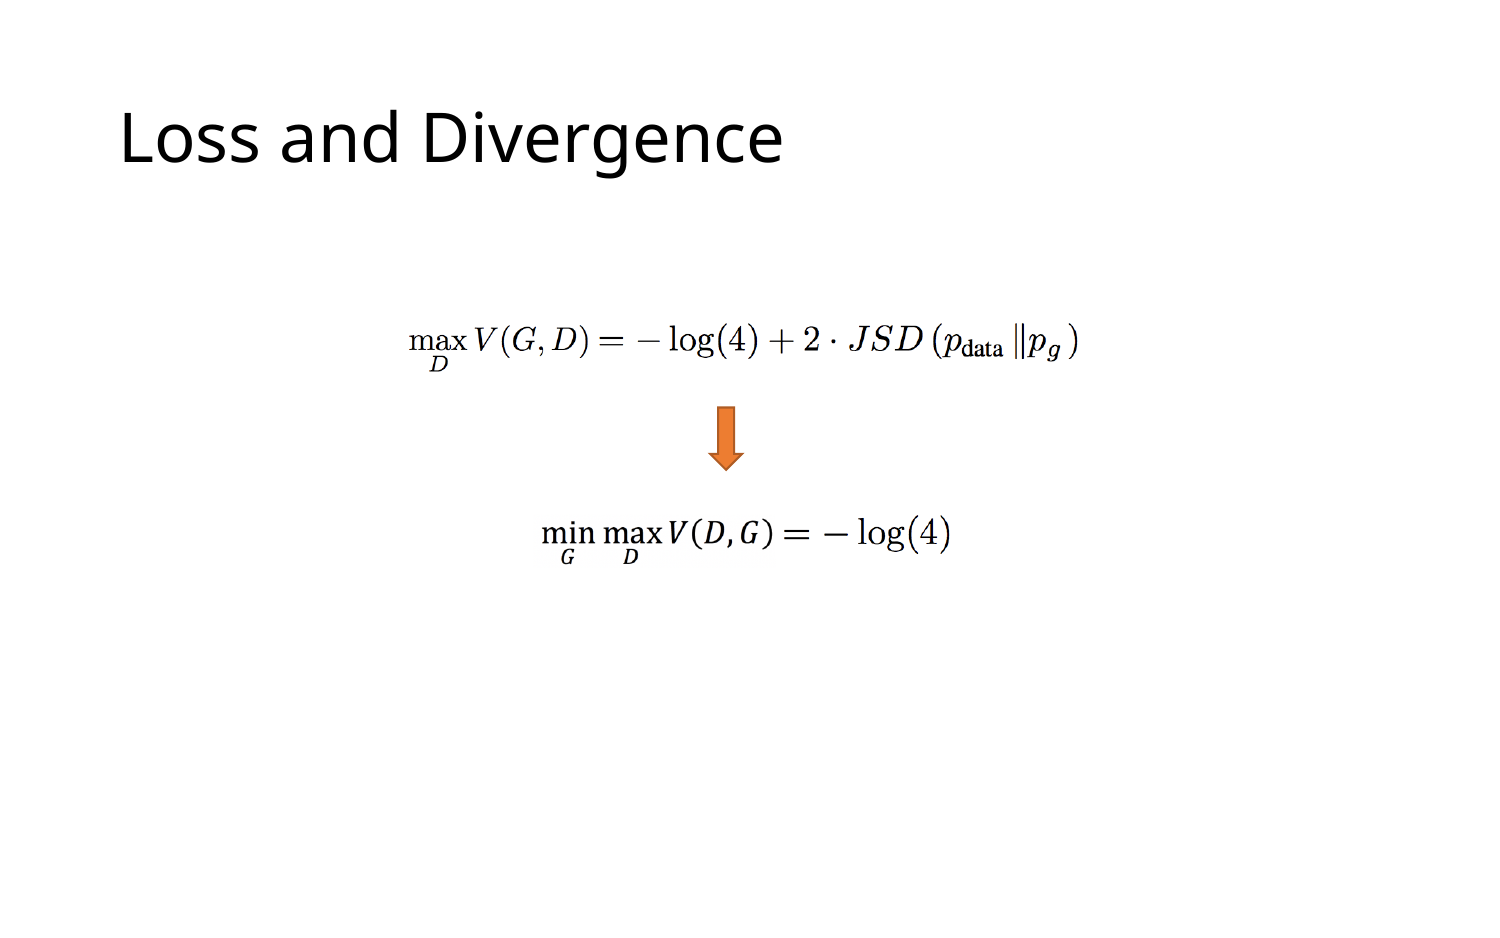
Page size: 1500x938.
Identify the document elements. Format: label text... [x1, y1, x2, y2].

title Loss and Divergence [103, 49, 1397, 232]
picture [533, 511, 955, 568]
text_box [707, 406, 745, 472]
picture [403, 311, 1085, 376]
